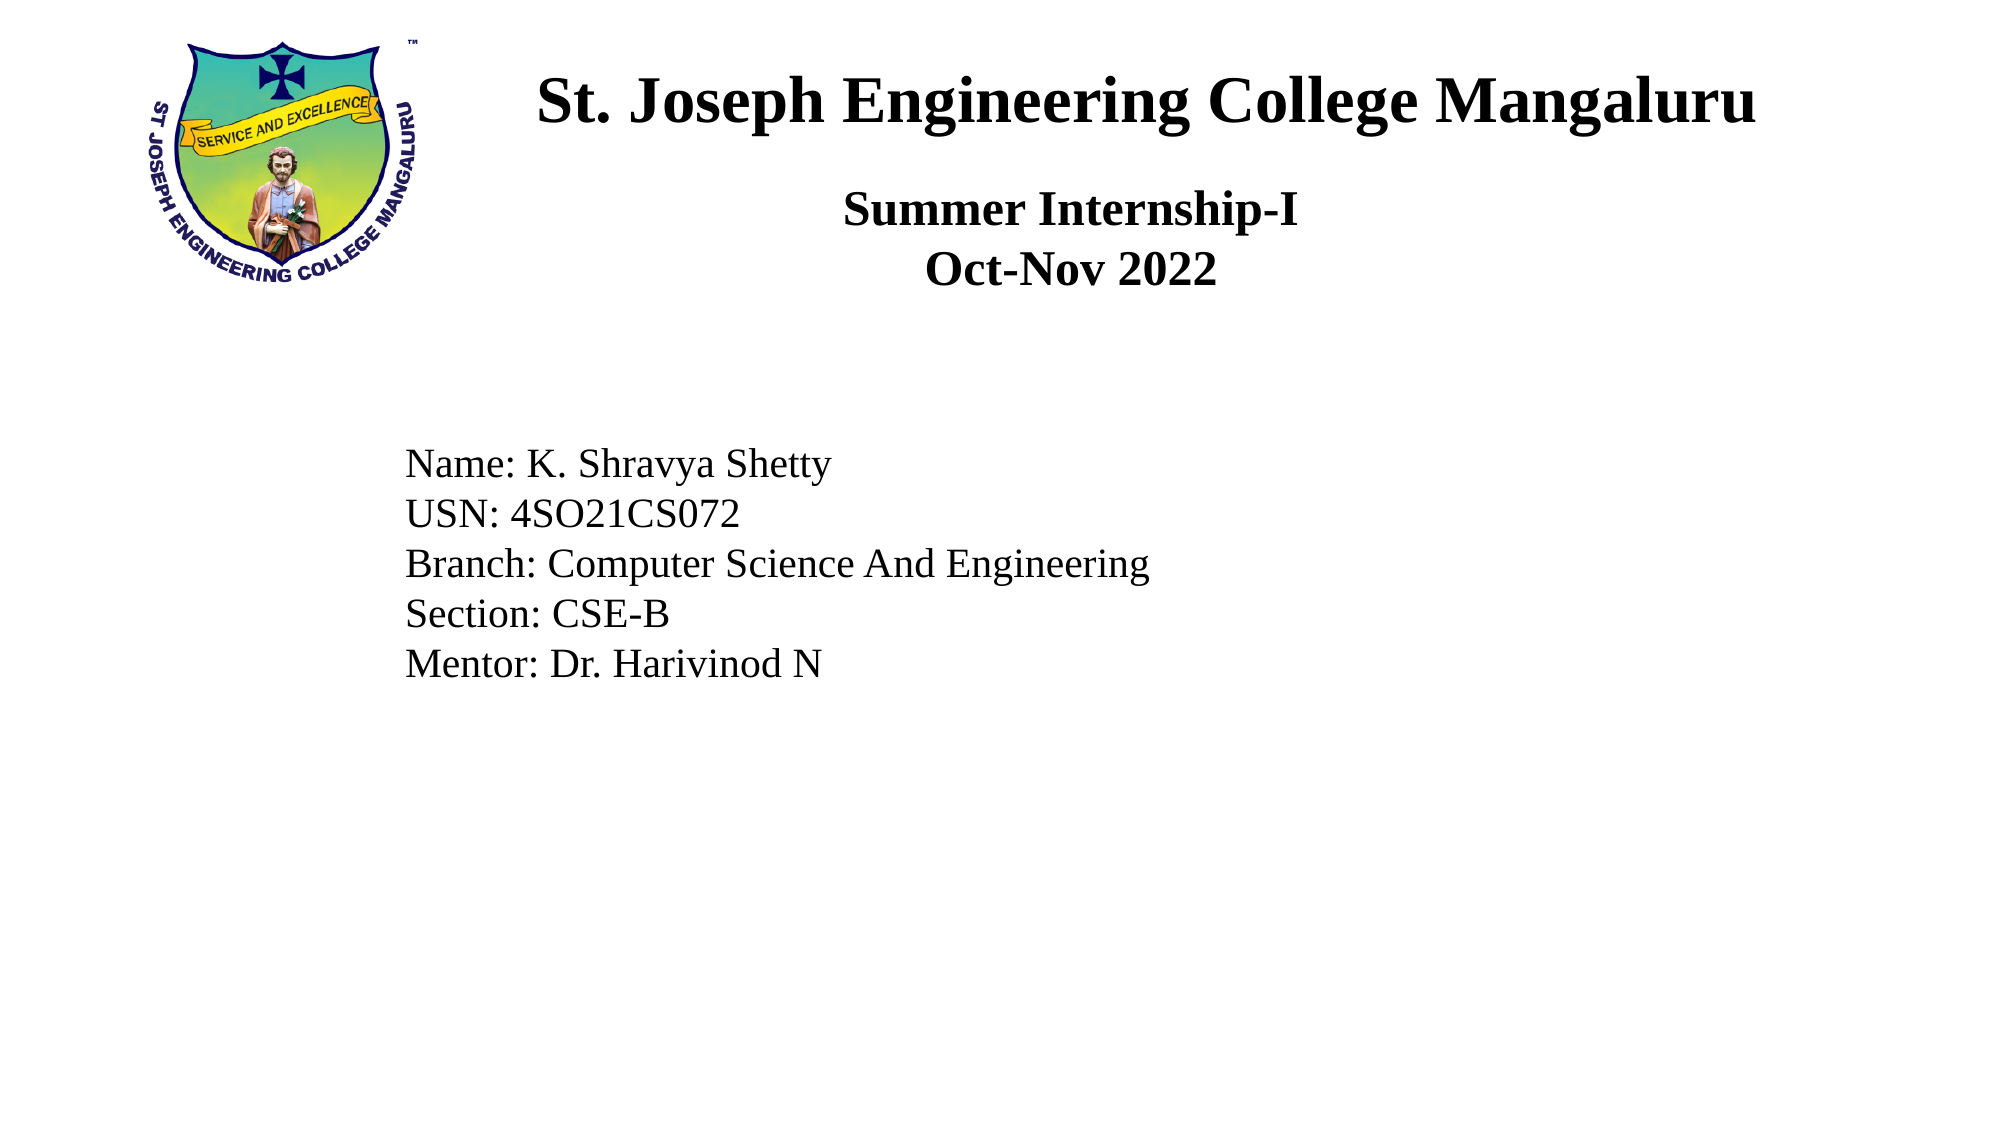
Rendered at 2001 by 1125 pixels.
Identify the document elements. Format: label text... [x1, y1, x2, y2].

picture [144, 23, 421, 300]
picture [288, 428, 1729, 957]
text_box Summer Internship-I Oct-Nov 2022 [752, 168, 1403, 304]
text_box St. Joseph Engineering College Mangaluru [521, 48, 2000, 144]
